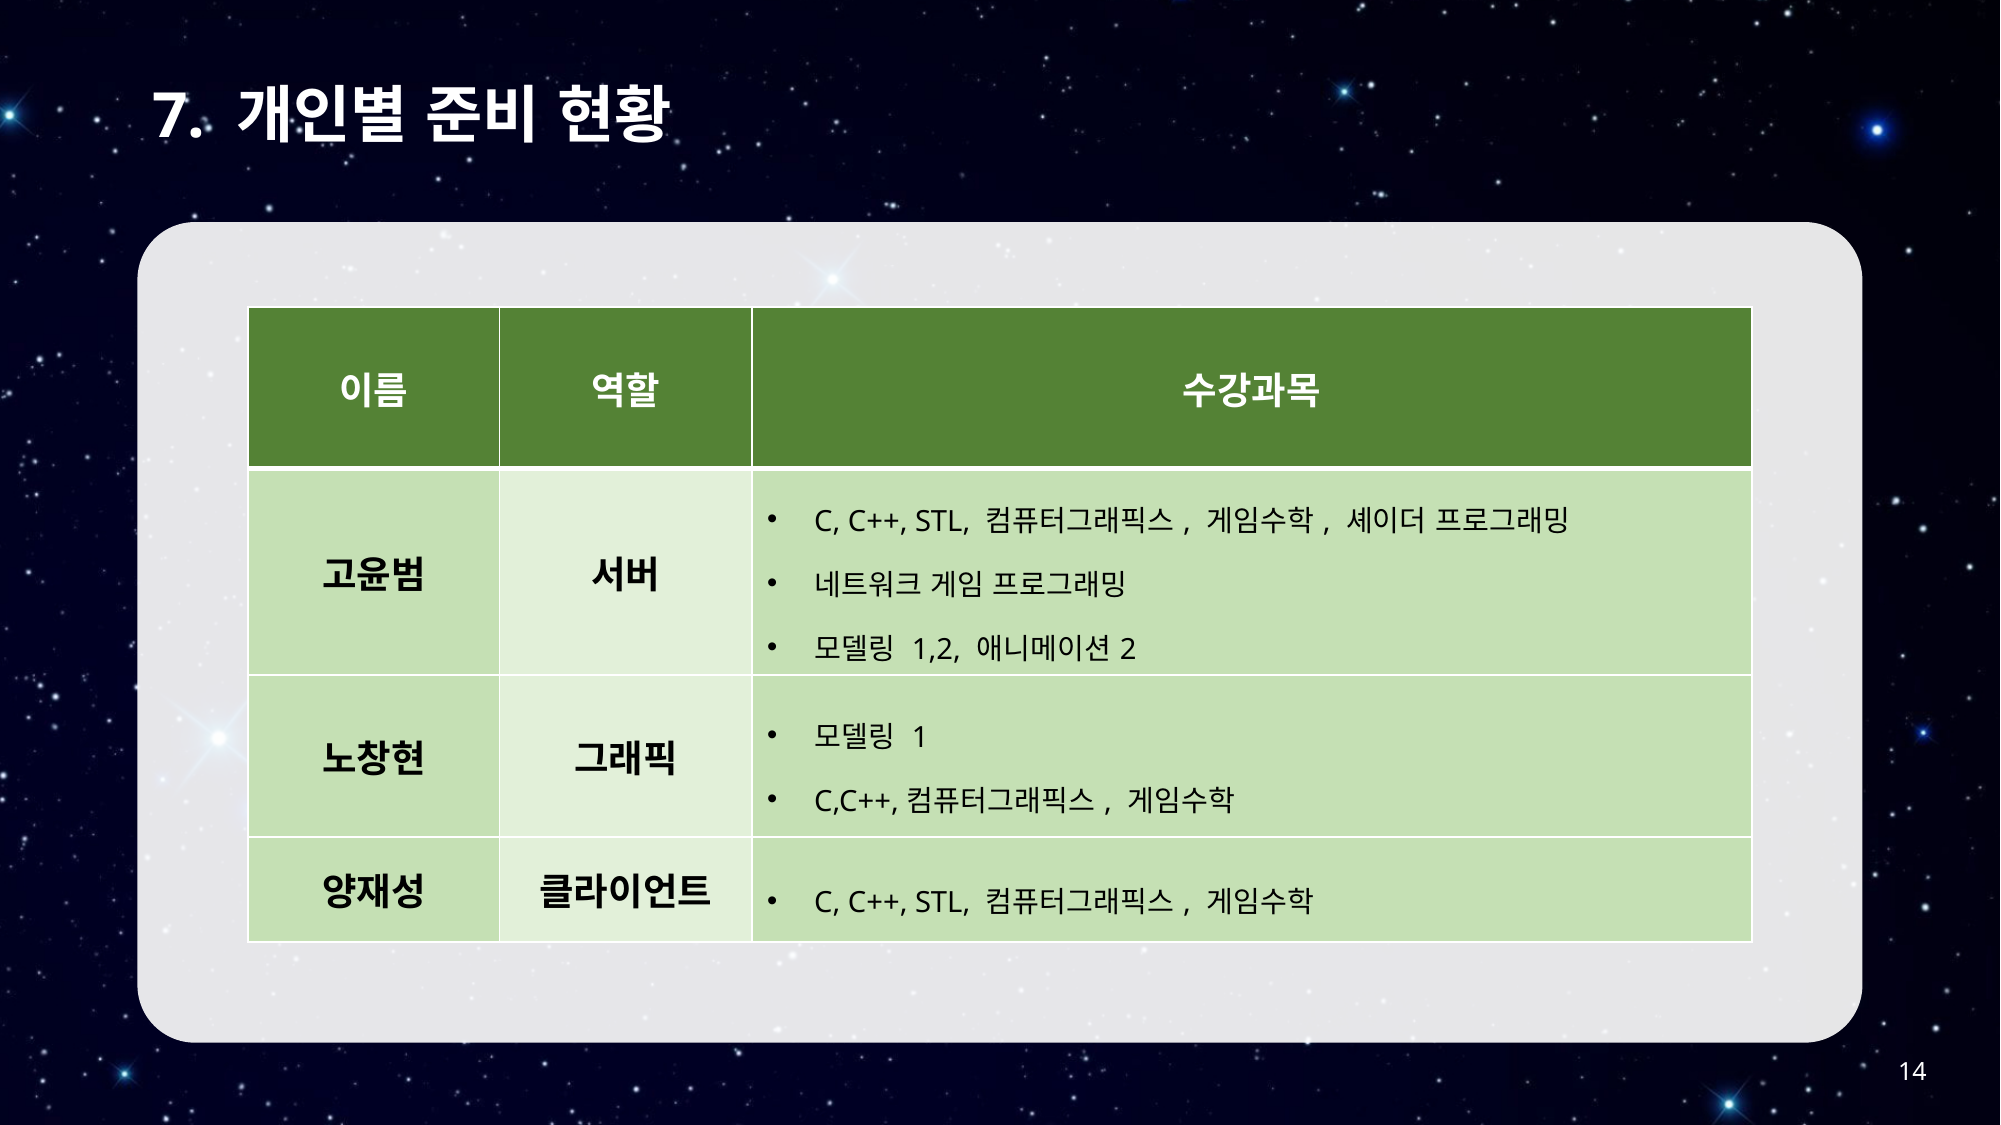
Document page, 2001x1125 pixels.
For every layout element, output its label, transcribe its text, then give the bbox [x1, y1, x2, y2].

table_cell 모델링 1 C,C++,컴퓨터그래픽스, 게임수학 [753, 676, 1751, 836]
slide_number 14 [1491, 1042, 1942, 1103]
table_header 수강과목 [753, 308, 1751, 466]
table_cell 서버 [500, 471, 751, 674]
table_cell 노창현 [249, 676, 499, 836]
table_cell C, C++, STL, 컴퓨터그래픽스, 게임수학 [753, 838, 1751, 941]
title 7. 개인별 준비 현황 [137, 64, 1863, 163]
table_cell 고윤범 [249, 471, 499, 674]
table_header 이름 [249, 308, 499, 466]
picture [0, 0, 2000, 1125]
table_cell 클라이언트 [500, 838, 751, 941]
table_header 역할 [500, 308, 751, 466]
table_cell 양재성 [249, 838, 499, 941]
table_cell 그래픽 [500, 676, 751, 836]
table_cell C, C++, STL, 컴퓨터그래픽스, 게임수학, 셰이더 프로그래밍 네트워크 게임 프로그래밍 모델링 1,2, 애니메이션2 [753, 471, 1751, 674]
